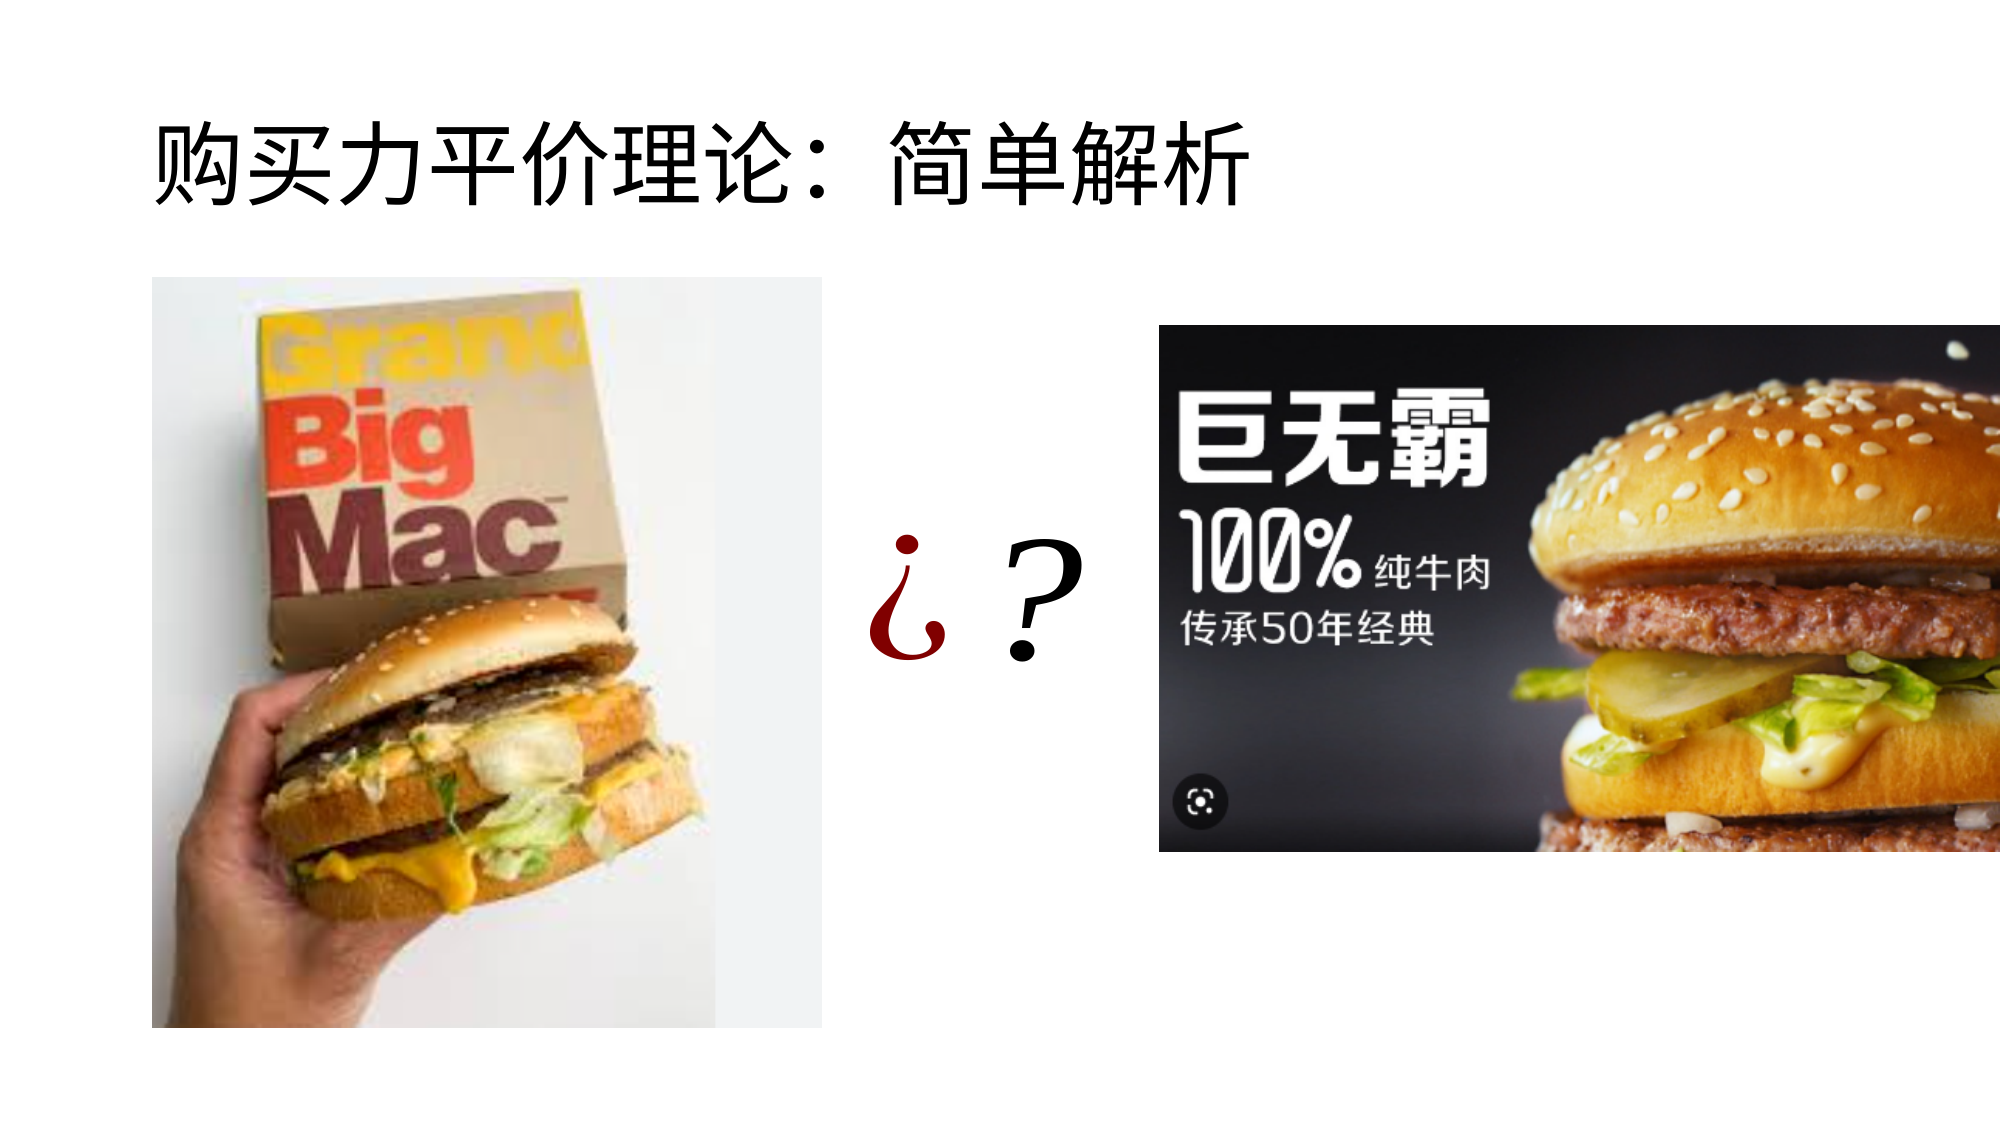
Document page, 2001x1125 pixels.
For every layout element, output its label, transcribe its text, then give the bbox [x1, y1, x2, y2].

picture [152, 277, 822, 1028]
title 购买力平价理论：简单解析 [137, 59, 1863, 278]
picture [1159, 325, 2000, 852]
